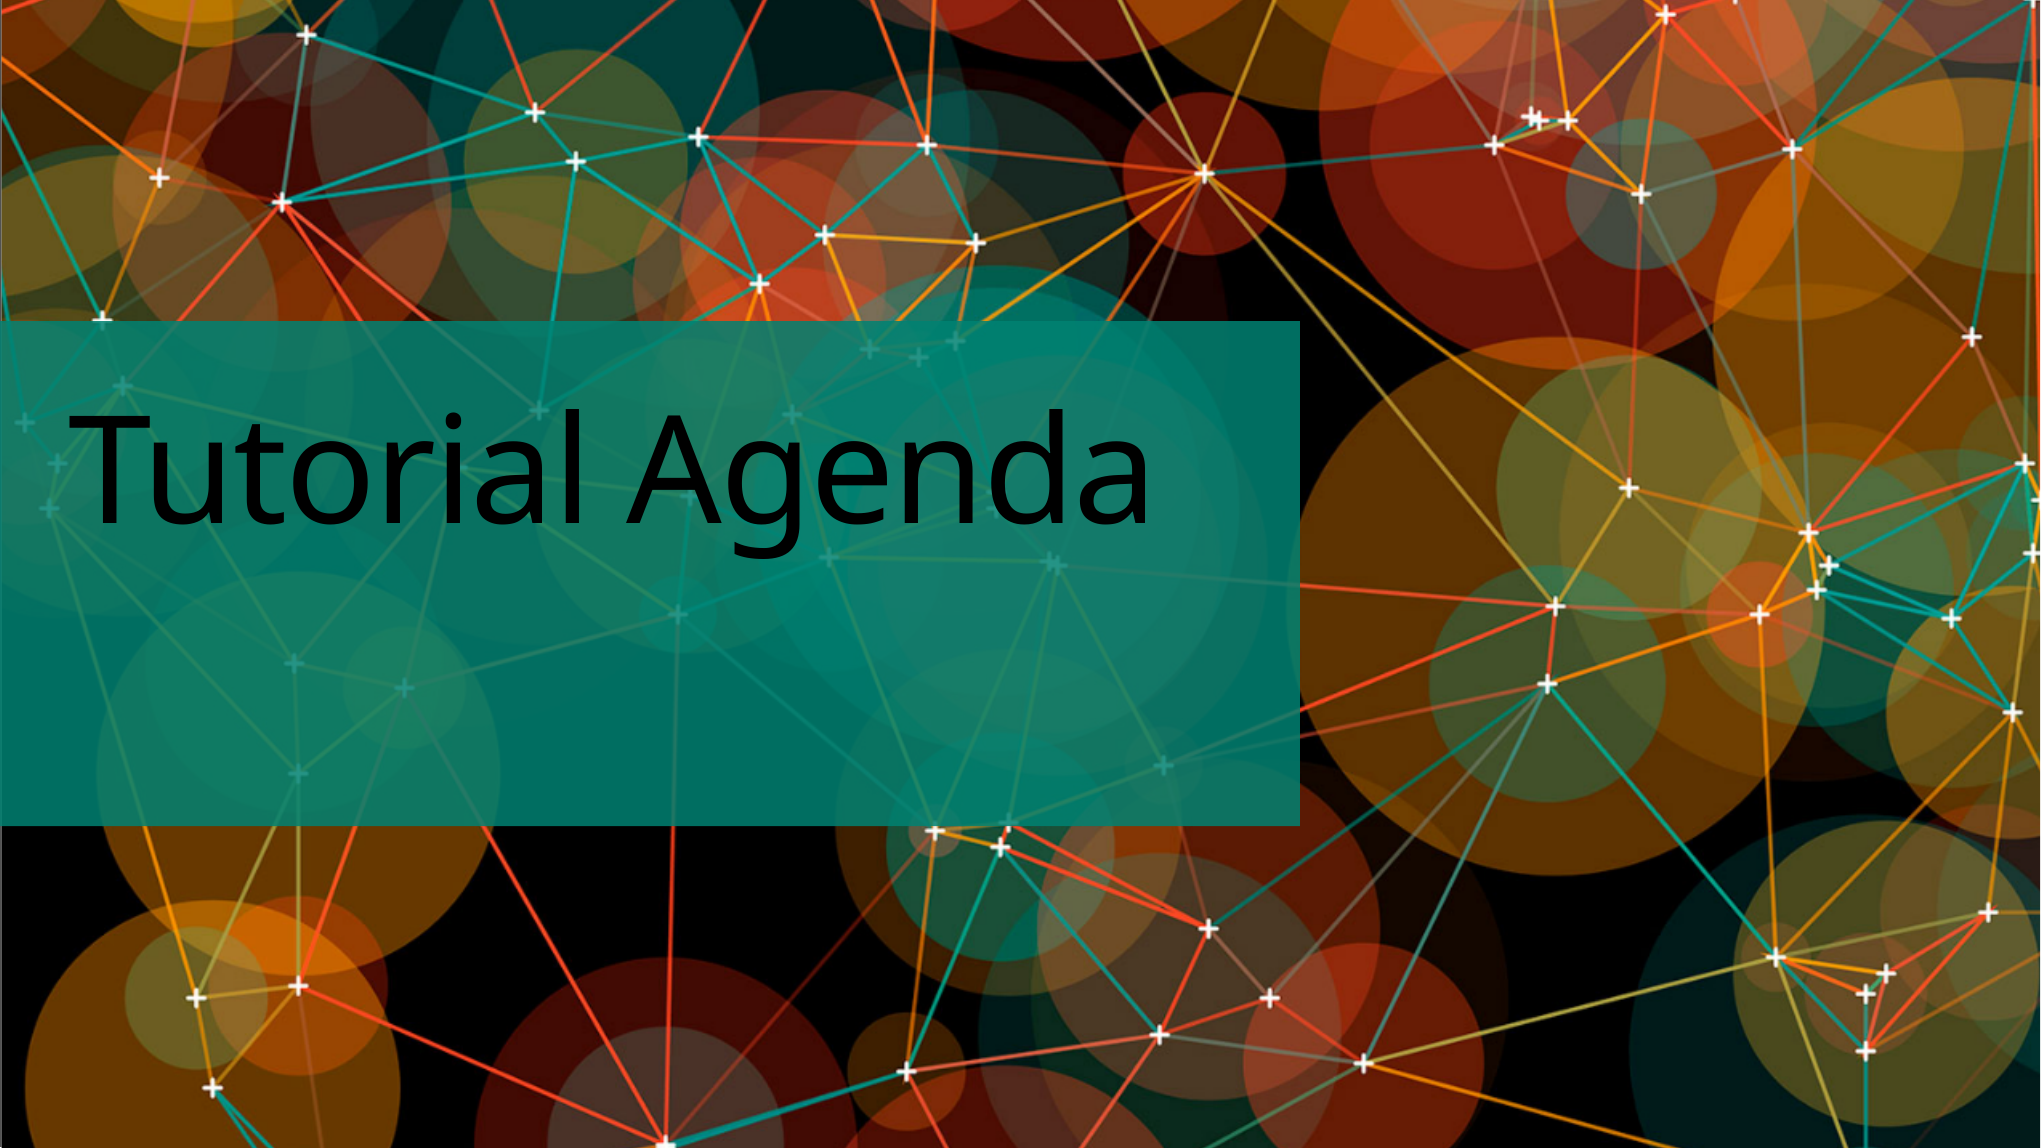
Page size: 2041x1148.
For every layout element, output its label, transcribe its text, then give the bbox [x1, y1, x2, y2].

picture [2, 0, 2041, 1148]
title Tutorial Agenda [45, 378, 1221, 573]
